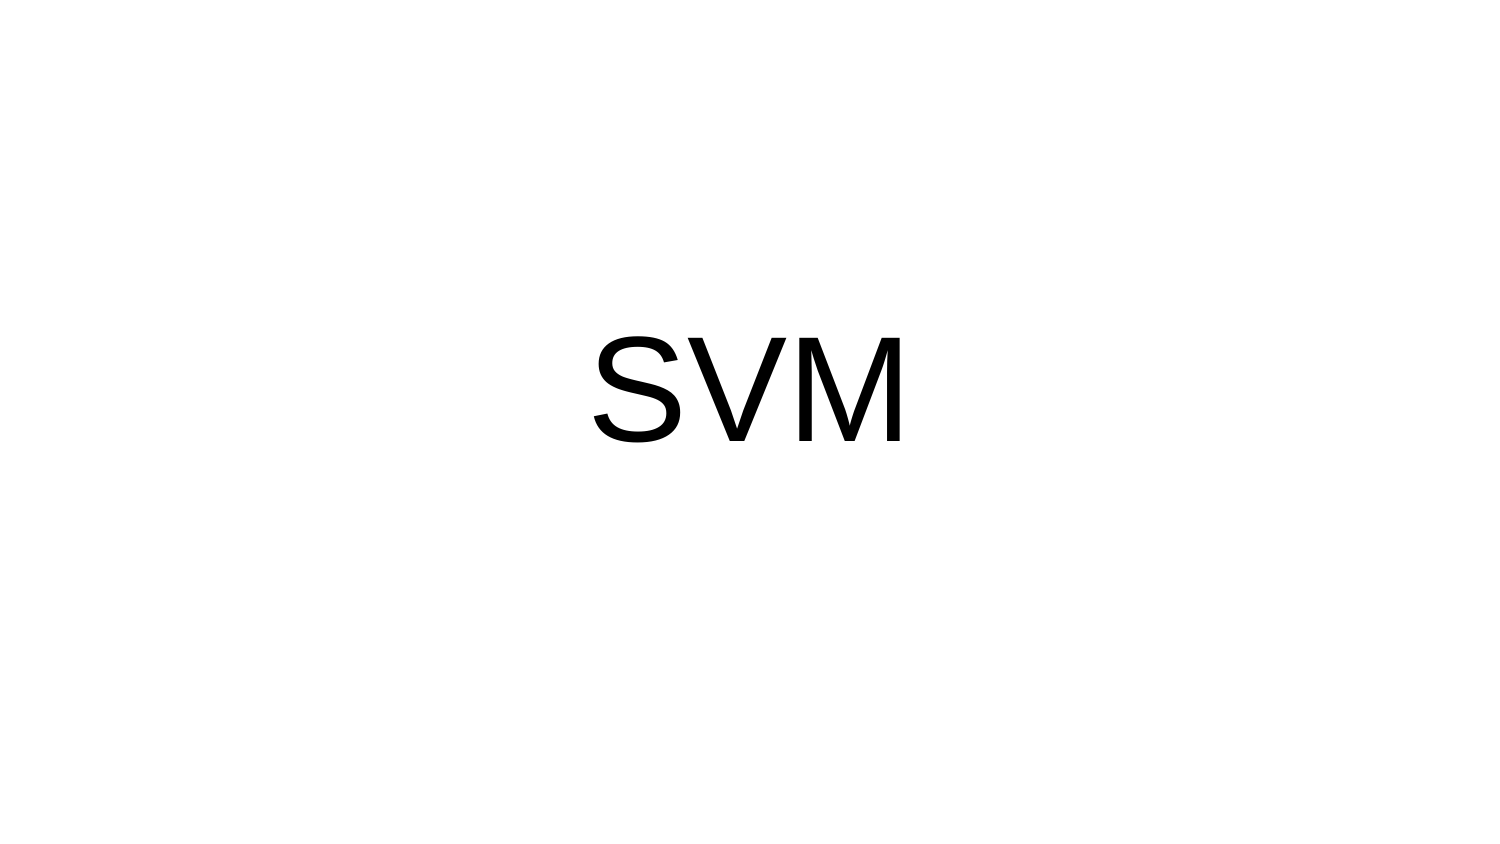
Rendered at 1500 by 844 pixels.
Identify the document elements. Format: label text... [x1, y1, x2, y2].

text_box SVM [201, 276, 1299, 472]
